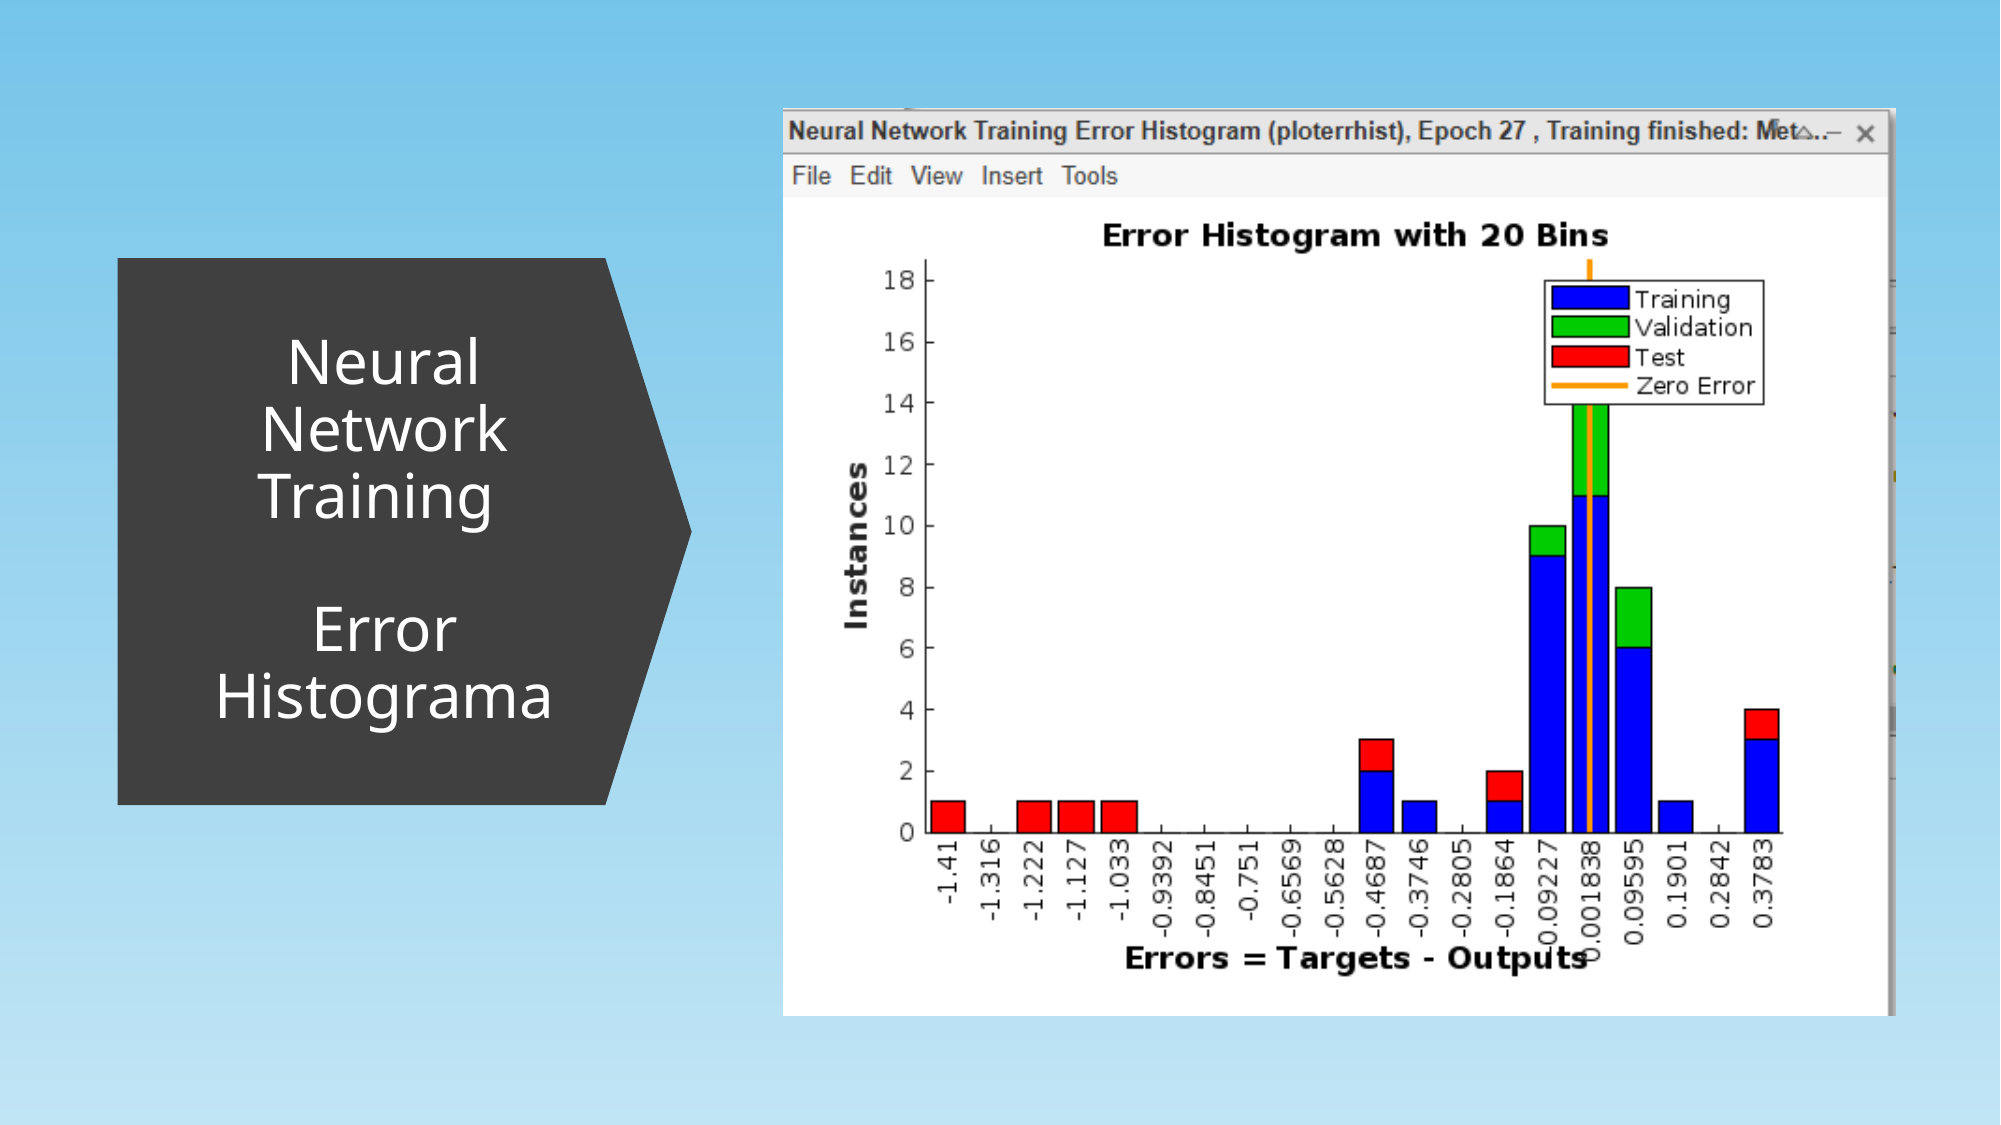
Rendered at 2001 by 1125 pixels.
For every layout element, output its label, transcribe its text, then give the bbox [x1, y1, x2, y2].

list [783, 108, 1897, 1017]
text_box [116, 256, 694, 807]
title Neural Network Training Error Histograma [168, 322, 601, 741]
